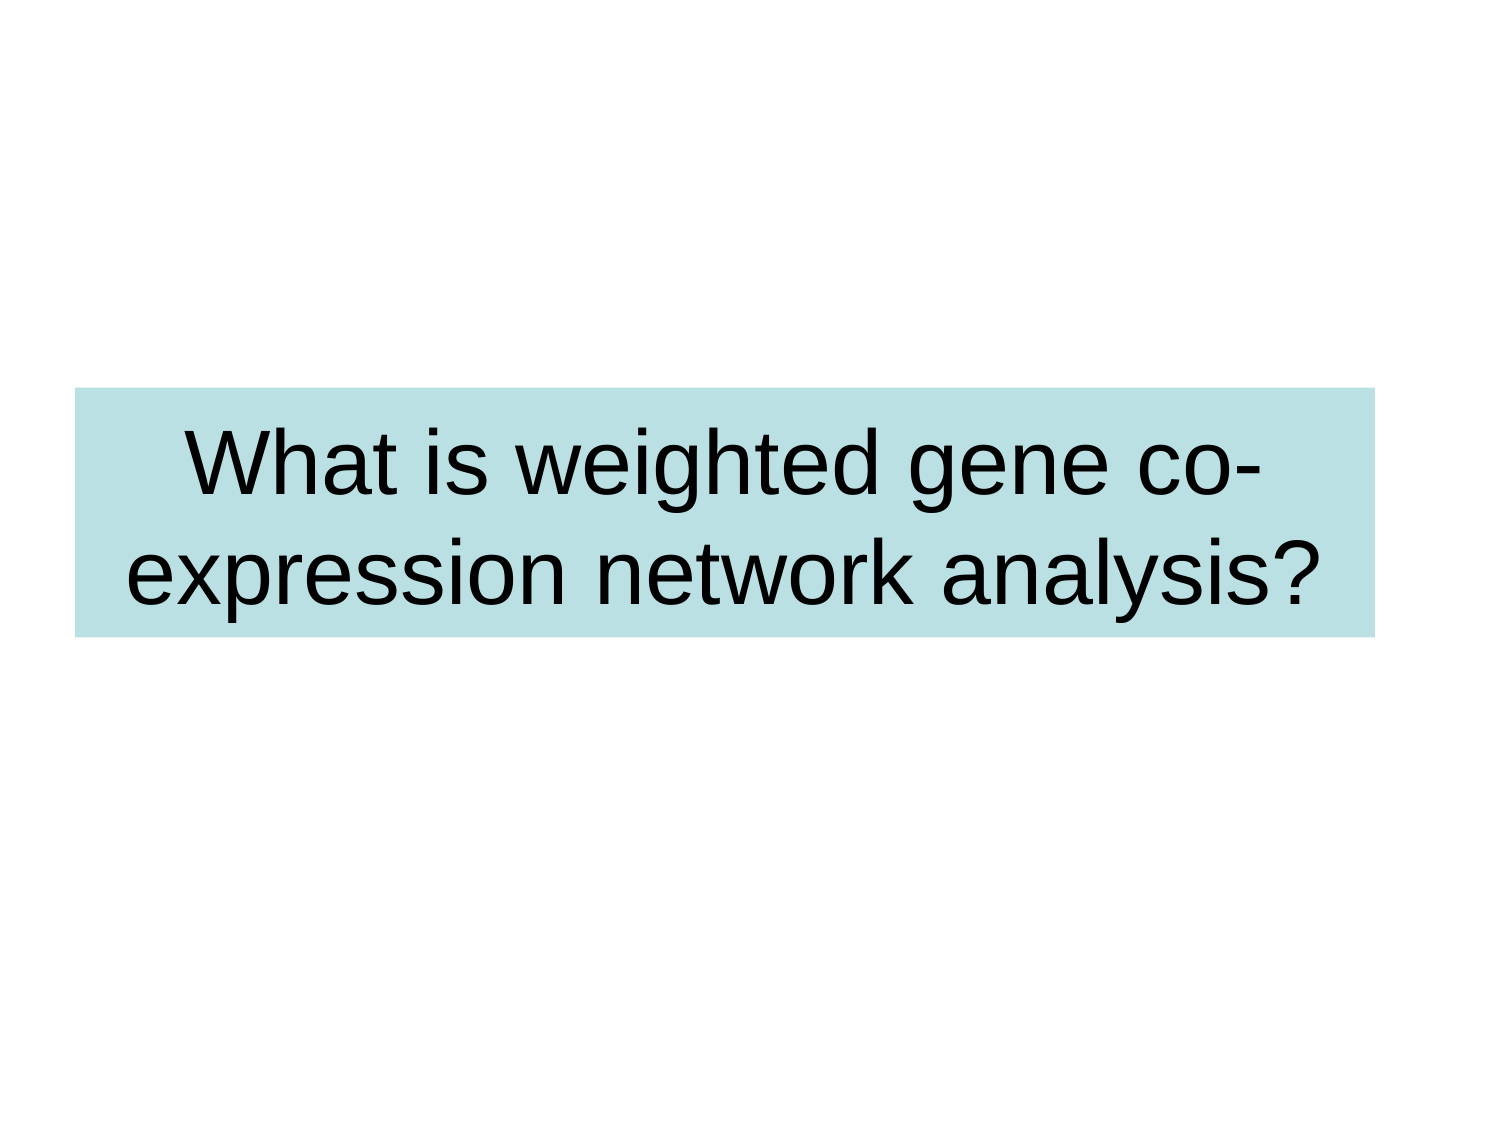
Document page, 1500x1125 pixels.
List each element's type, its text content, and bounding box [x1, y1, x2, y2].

title What is weighted gene co-expression network analysis? [75, 387, 1375, 638]
